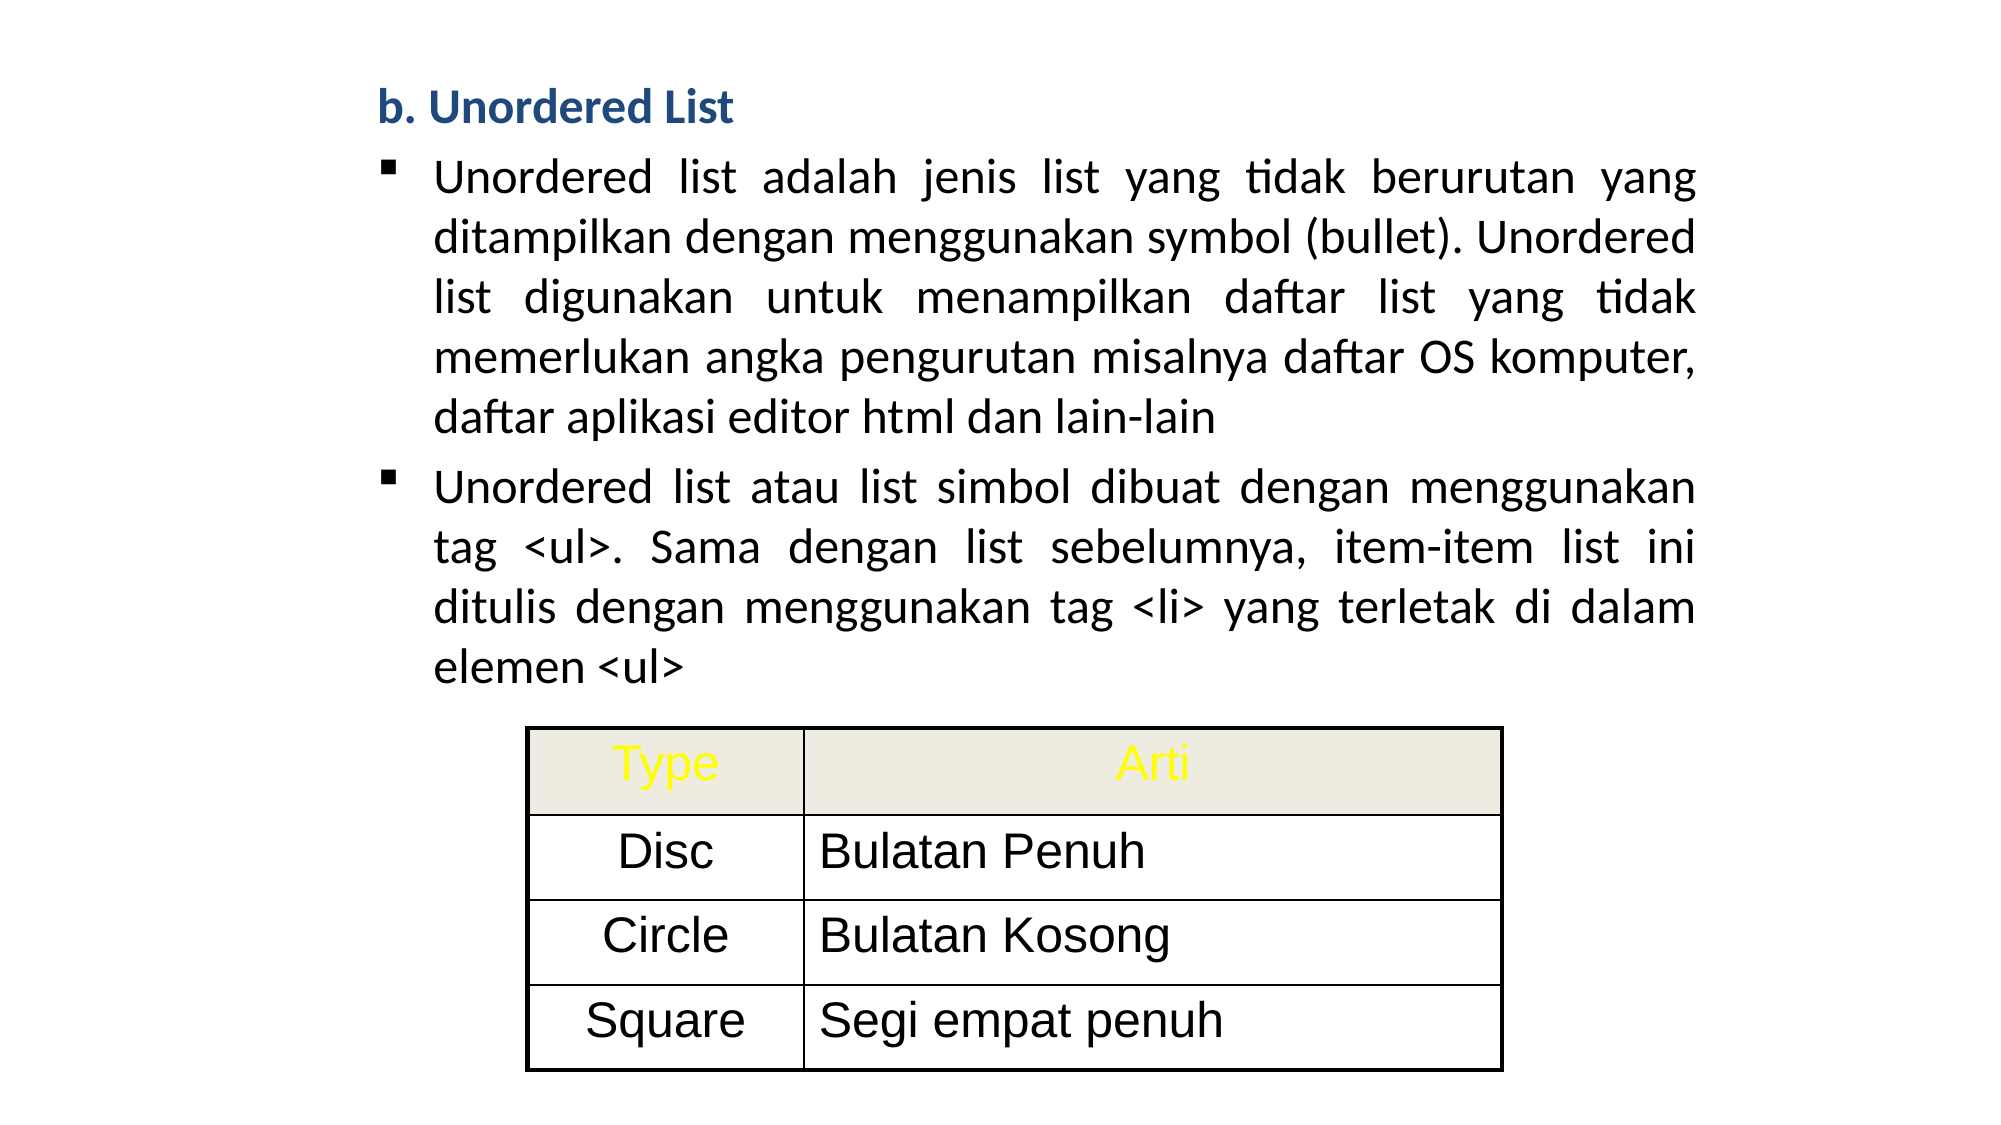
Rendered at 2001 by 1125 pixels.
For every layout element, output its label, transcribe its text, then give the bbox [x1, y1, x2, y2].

table_header Type [530, 730, 803, 814]
table_cell Segi empat penuh [805, 986, 1500, 1068]
table_cell Disc [530, 816, 803, 899]
list b. Unordered List Unordered list adalah jenis list yang tidak berurutan yang ditampilkan dengan menggunakan symbol (bullet). Unordered list digunakan untuk menampilkan daftar list yang tidak memerlukan angka pengurutan misalnya daftar OS komputer, daftar aplikasi editor html dan lain-lain Unordered list atau list simbol dibuat dengan menggunakan tag <ul>. Sama dengan list sebelumnya, item-item list ini ditulis dengan menggunakan tag <li> yang terletak di dalam elemen <ul> [362, 66, 1713, 327]
table_cell Bulatan Penuh [805, 816, 1500, 899]
table_header Arti [805, 730, 1500, 814]
table_cell Bulatan Kosong [805, 901, 1500, 984]
table_cell Circle [530, 901, 803, 984]
table_cell Square [530, 986, 803, 1068]
